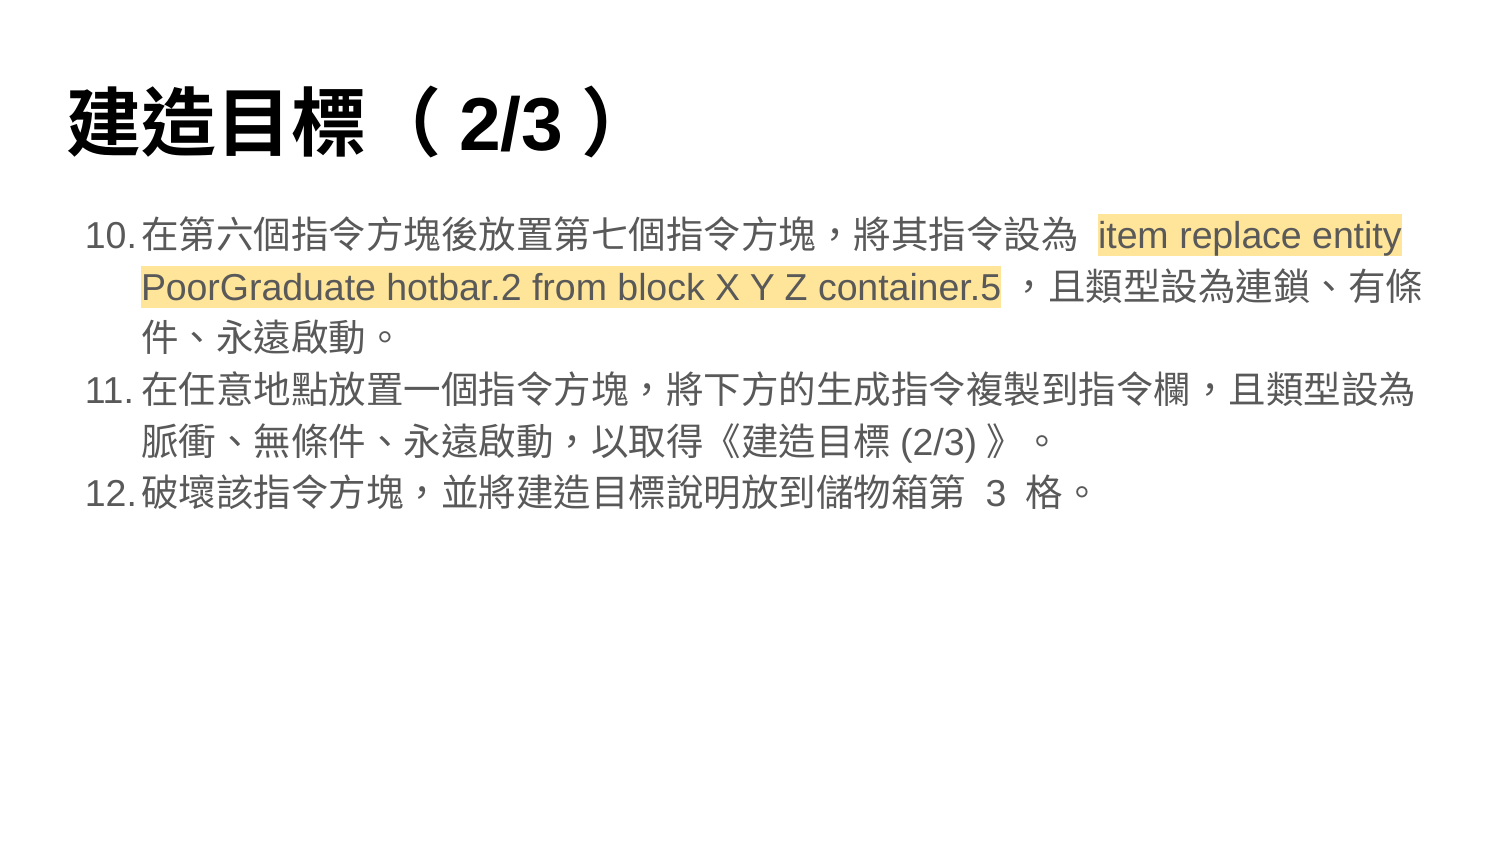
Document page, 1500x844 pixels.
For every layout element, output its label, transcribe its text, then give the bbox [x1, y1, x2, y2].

title 建造目標（2/3） [51, 72, 1449, 167]
list 在第六個指令方塊後放置第七個指令方塊，將其指令設為 item replace entity PoorGraduate hotbar.2 from block X Y Z container.5，且類型設為連鎖、有條件、永遠啟動。 在任意地點放置一個指令方塊，將下方的生成指令複製到指令欄，且類型設為脈衝、無條件、永遠啟動，以取得《建造目標(2/3)》。 破壞該指令方塊，並將建造目標說明放到儲物箱第 3 格。 [51, 189, 1449, 750]
